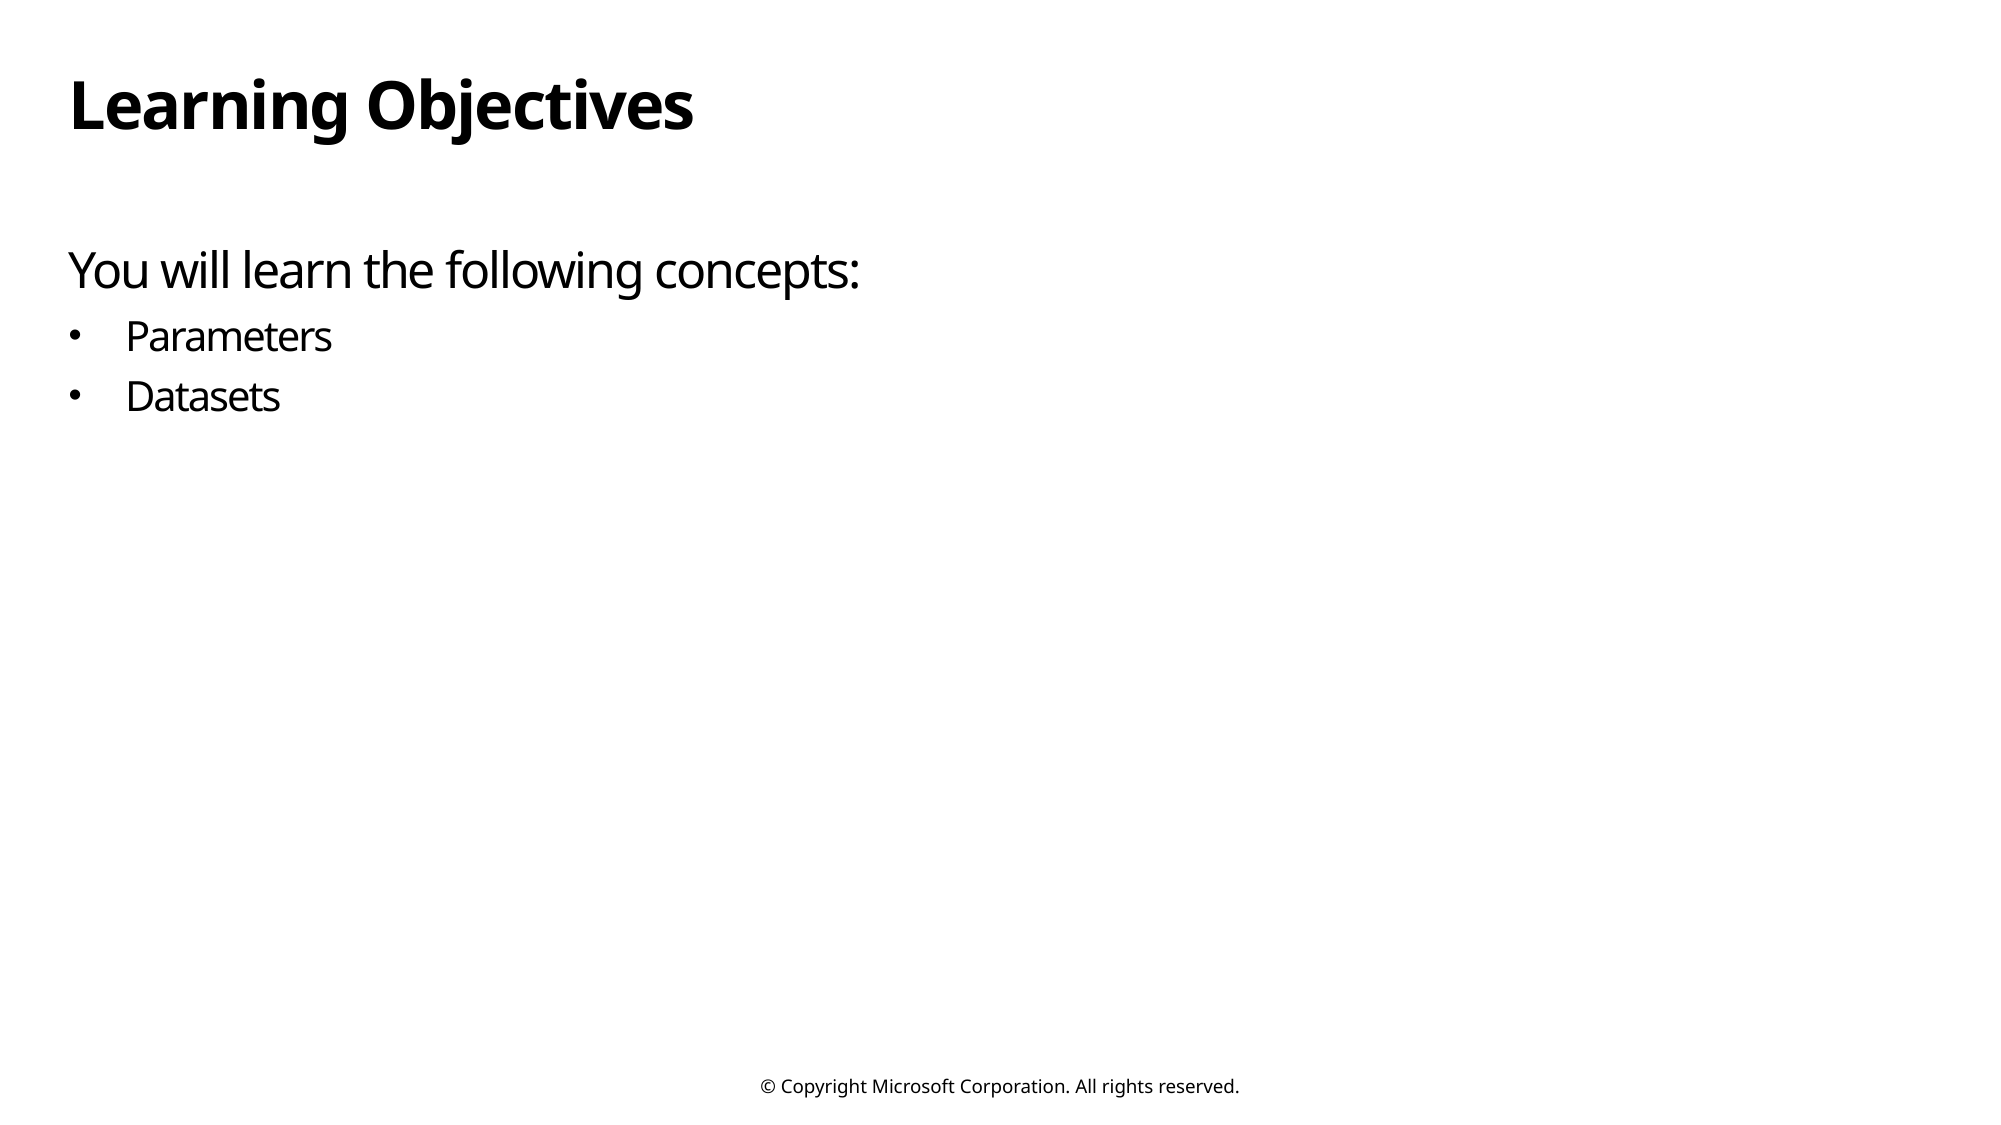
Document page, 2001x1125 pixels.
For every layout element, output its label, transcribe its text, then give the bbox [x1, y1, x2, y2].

title Learning Objectives [68, 71, 1930, 185]
list You will learn the following concepts: Parameters Datasets [68, 238, 1930, 558]
